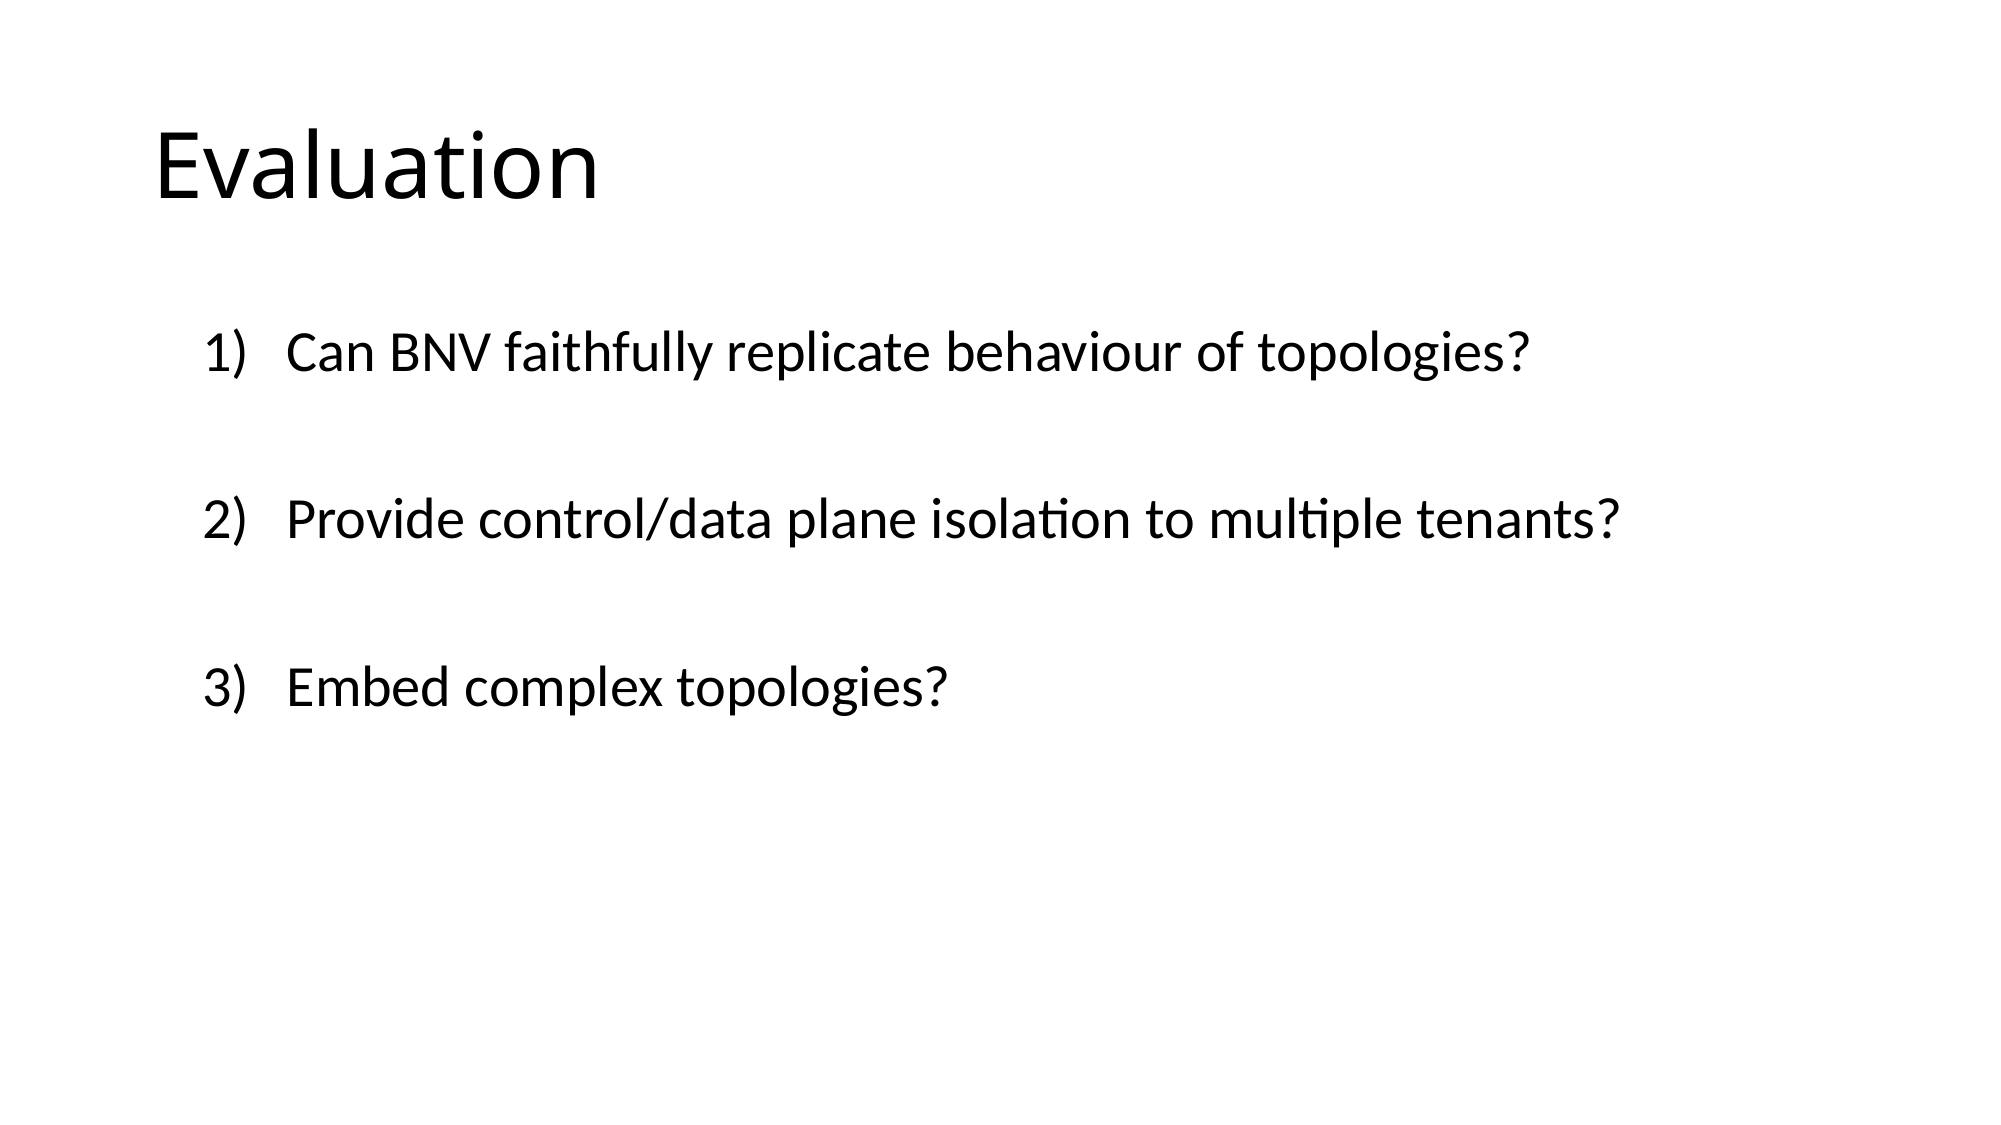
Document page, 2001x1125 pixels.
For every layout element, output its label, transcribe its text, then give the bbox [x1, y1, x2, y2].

title Evaluation [137, 59, 1863, 278]
list Can BNV faithfully replicate behaviour of topologies? Provide control/data plane isolation to multiple tenants? Embed complex topologies? [187, 313, 1813, 895]
